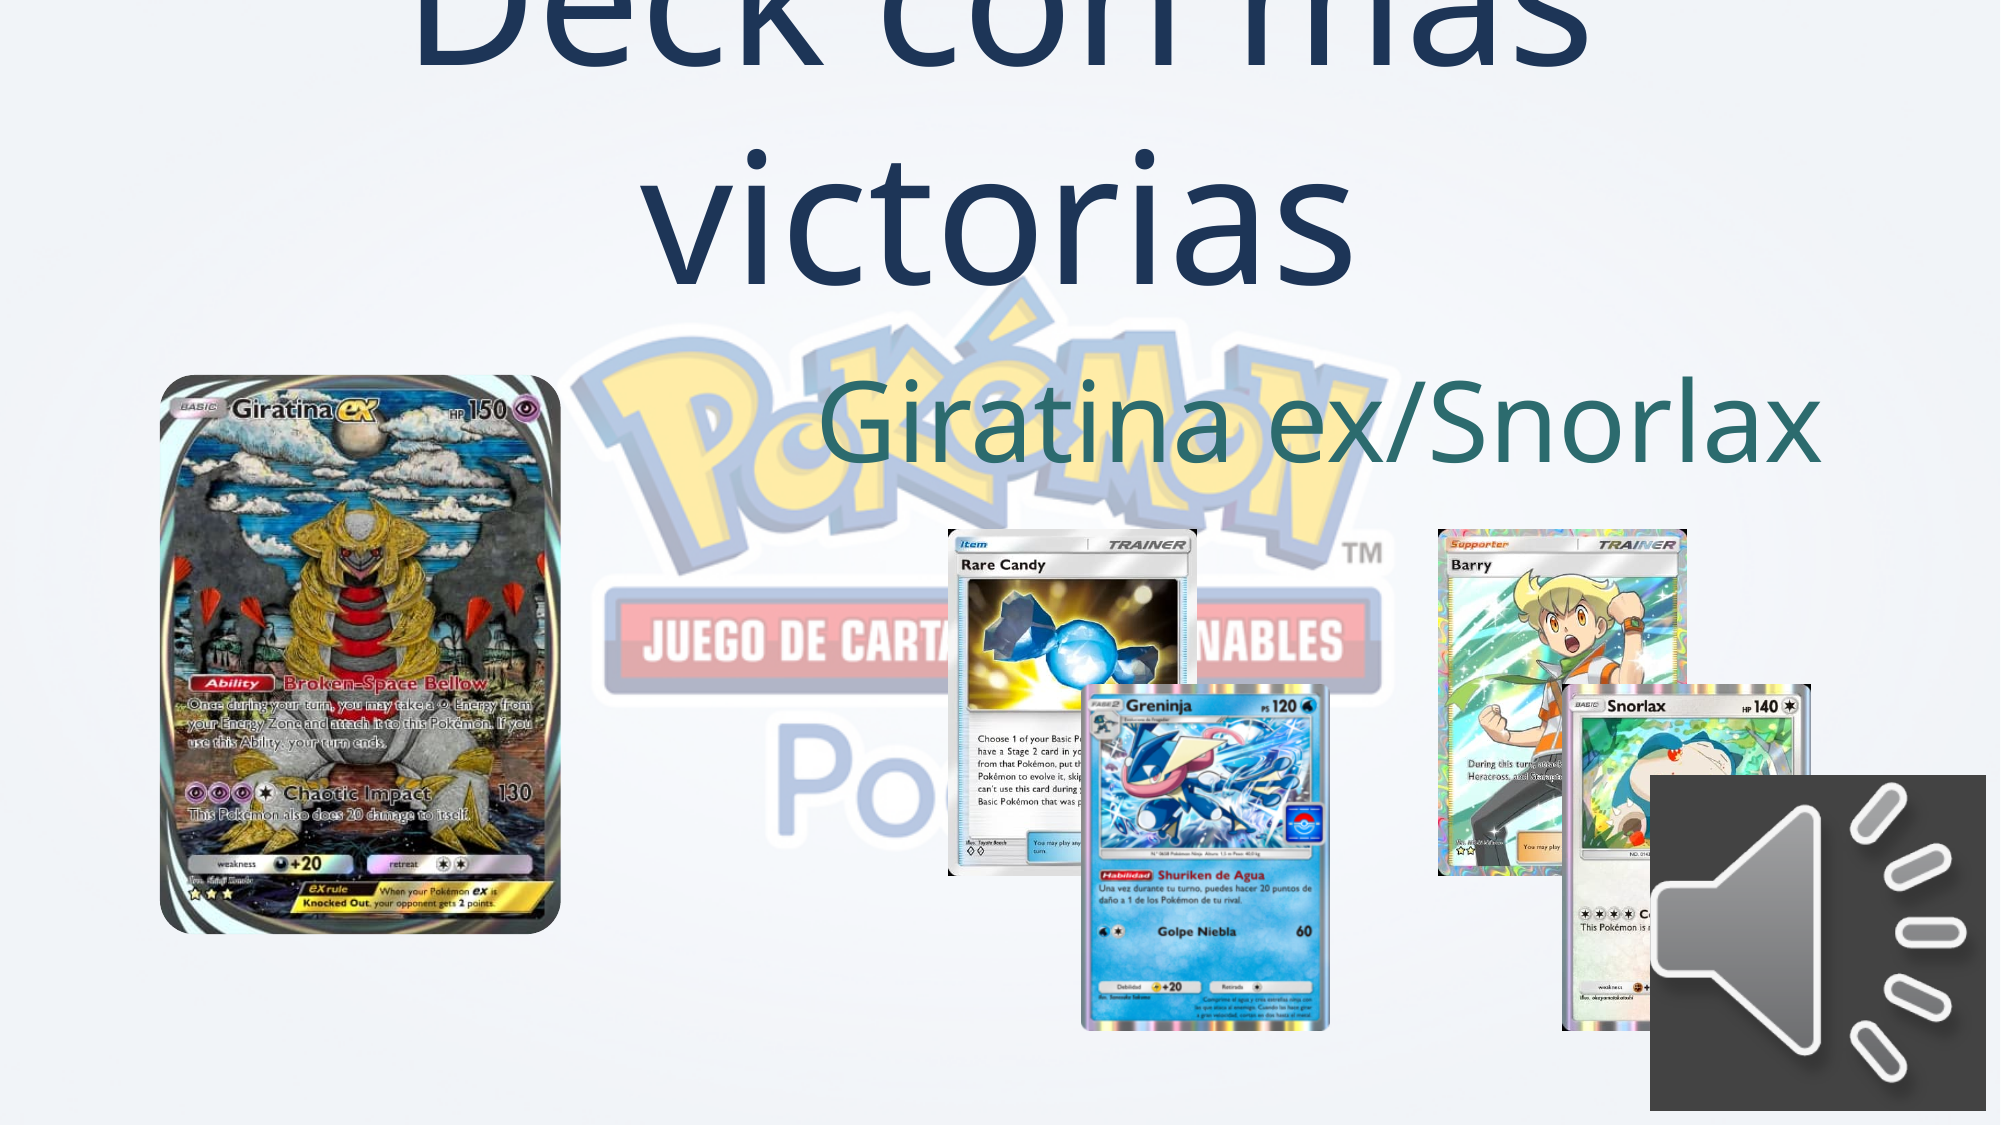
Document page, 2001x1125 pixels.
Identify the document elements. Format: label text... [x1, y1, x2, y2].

picture [159, 374, 561, 935]
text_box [1438, 529, 1811, 1031]
title Deck con mas victorias [137, 111, 1863, 329]
text_box Giratina ex/Snorlax [539, 328, 1840, 493]
picture [1648, 773, 1987, 1112]
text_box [948, 529, 1330, 1031]
